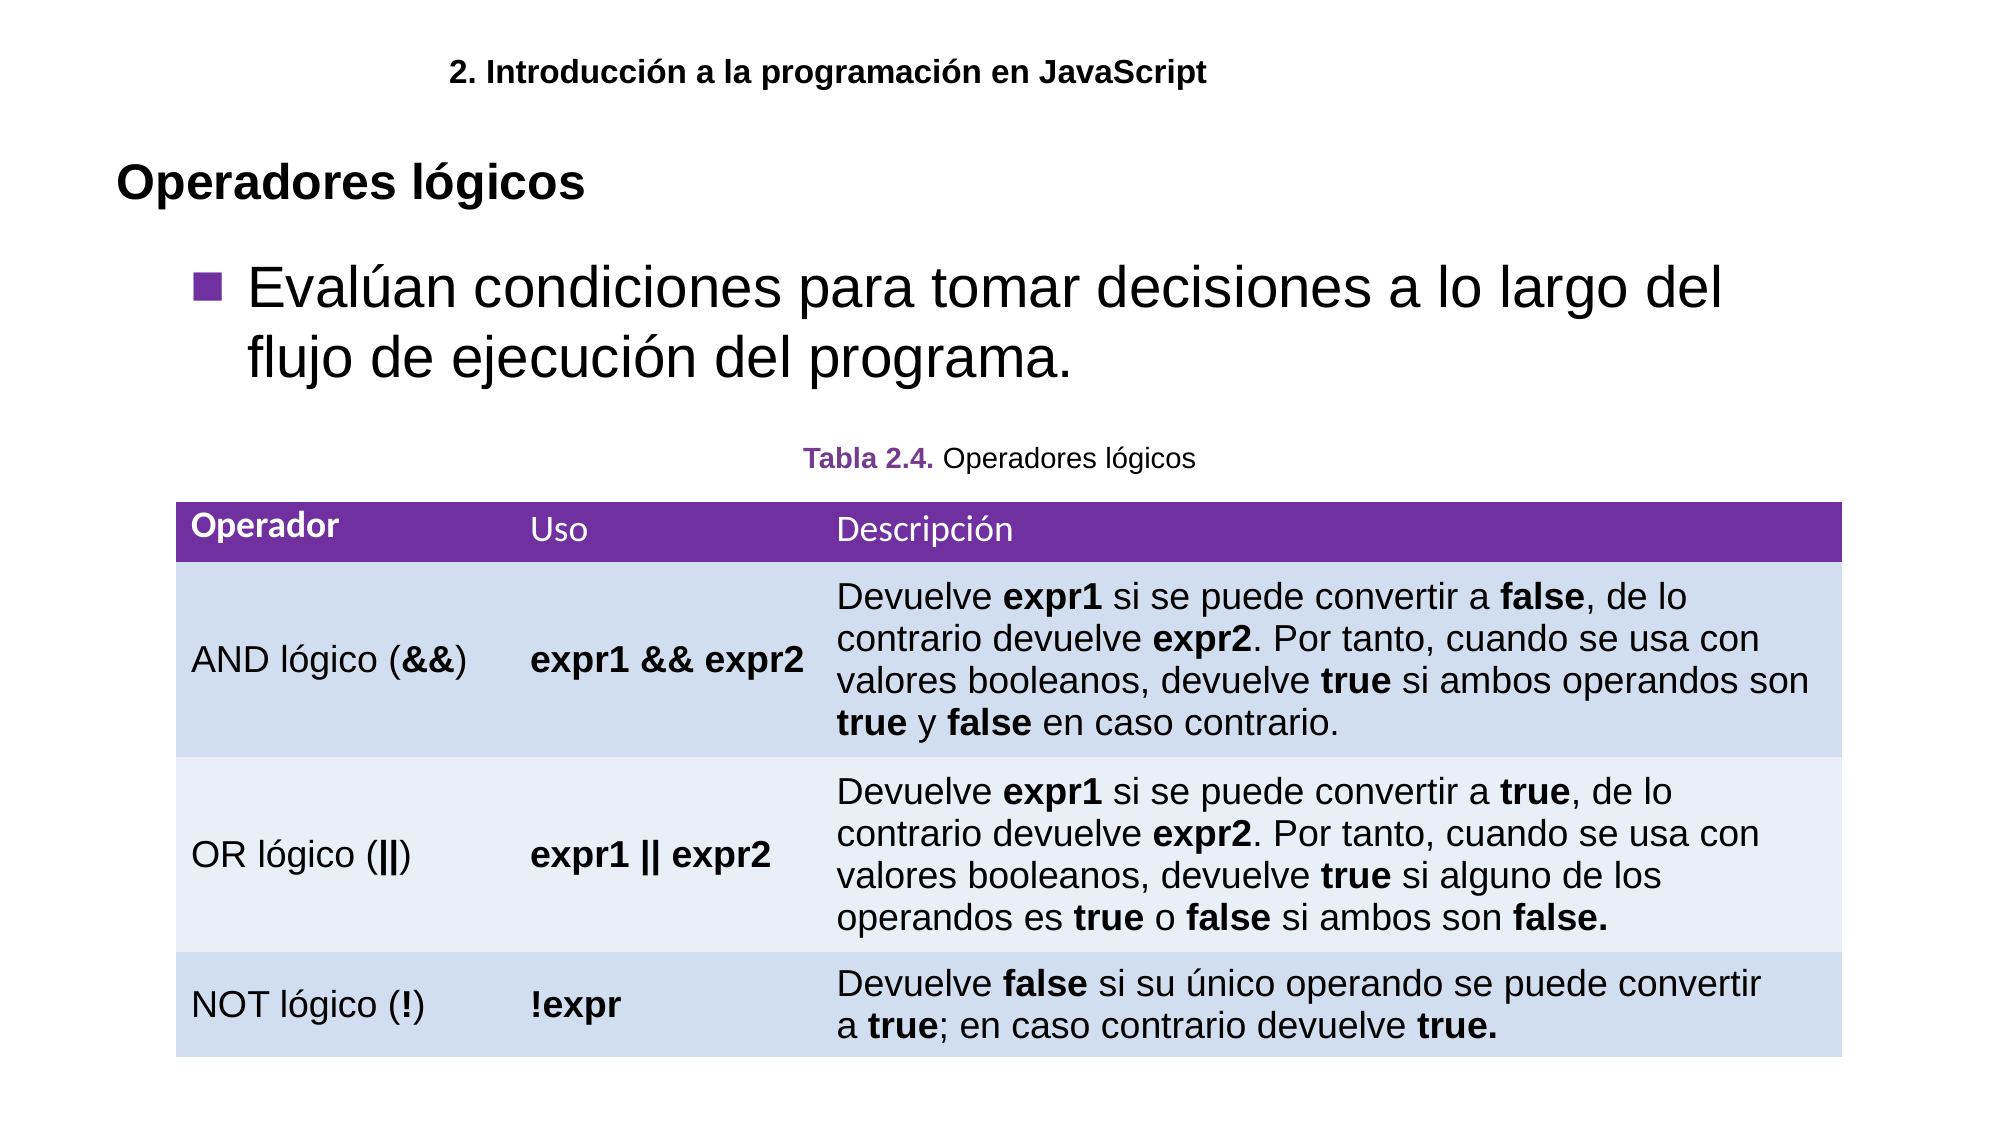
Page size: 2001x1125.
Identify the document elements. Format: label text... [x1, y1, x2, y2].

table_cell AND lógico (&&) [176, 562, 515, 757]
table_header Operador [176, 502, 515, 562]
table_header Uso [515, 502, 822, 562]
table_cell !expr [515, 952, 822, 1057]
table_cell Devuelve expr1 si se puede convertir a true, de lo contrario devuelve expr2. Por tanto, cuando se usa con valores booleanos, devuelve true si alguno de los operandos es true o false si ambos son false. [822, 757, 1842, 952]
table_cell expr1 || expr2 [515, 757, 822, 952]
table_cell NOT lógico (!) [176, 952, 515, 1057]
table_cell Devuelve expr1 si se puede convertir a false, de lo contrario devuelve expr2. Por tanto, cuando se usa con valores booleanos, devuelve true si ambos operandos son true y false en caso contrario. [822, 562, 1842, 757]
text_box 2. Introducción a la programación en JavaScript [434, 42, 1512, 98]
text_box Operadores lógicos [101, 140, 1899, 218]
table_cell OR lógico (||) [176, 757, 515, 952]
text_box Evalúan condiciones para tomar decisiones a lo largo del flujo de ejecución del programa. [176, 241, 1821, 397]
table_cell Devuelve false si su único operando se puede convertir a true; en caso contrario devuelve true. [822, 952, 1842, 1057]
table_header Descripción [822, 502, 1842, 562]
table_cell expr1 && expr2 [515, 562, 822, 757]
text_box Tabla 2.4. Operadores lógicos [159, 432, 1841, 483]
